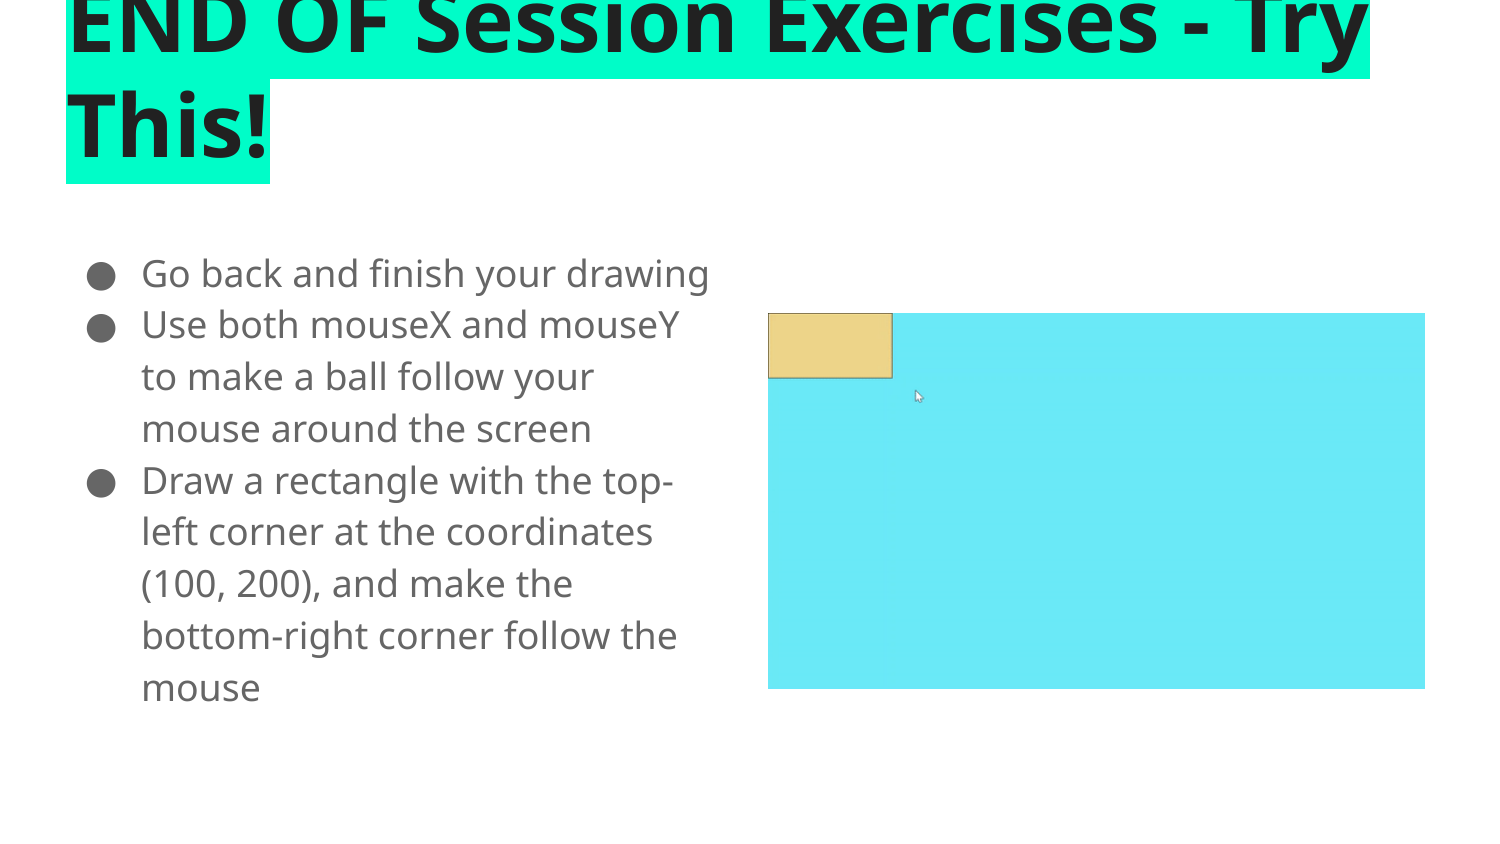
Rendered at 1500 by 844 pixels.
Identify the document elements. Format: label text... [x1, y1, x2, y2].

picture [768, 313, 1425, 690]
title END OF Session Exercises - Try This! [51, 66, 1451, 191]
list Go back and finish your drawing Use both mouseX and mouseY to make a ball follow your mouse around the screen Draw a rectangle with the top-left corner at the coordinates (100, 200), and make the bottom-right corner follow the mouse [51, 227, 737, 844]
